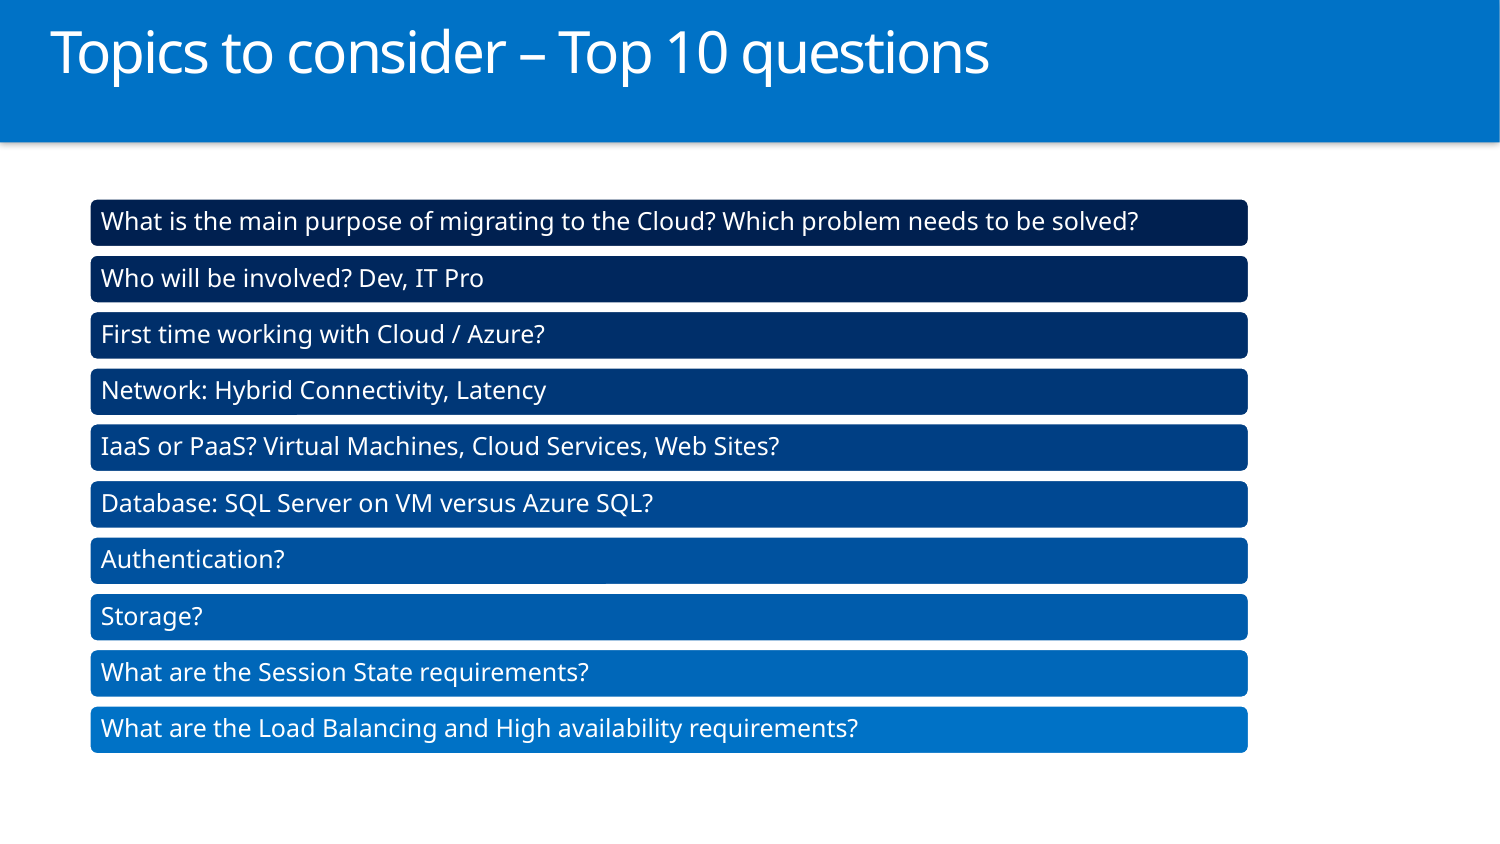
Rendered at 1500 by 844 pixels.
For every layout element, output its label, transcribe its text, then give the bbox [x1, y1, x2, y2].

title Topics to consider – Top 10 questions [50, 22, 1423, 87]
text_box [88, 197, 1251, 756]
